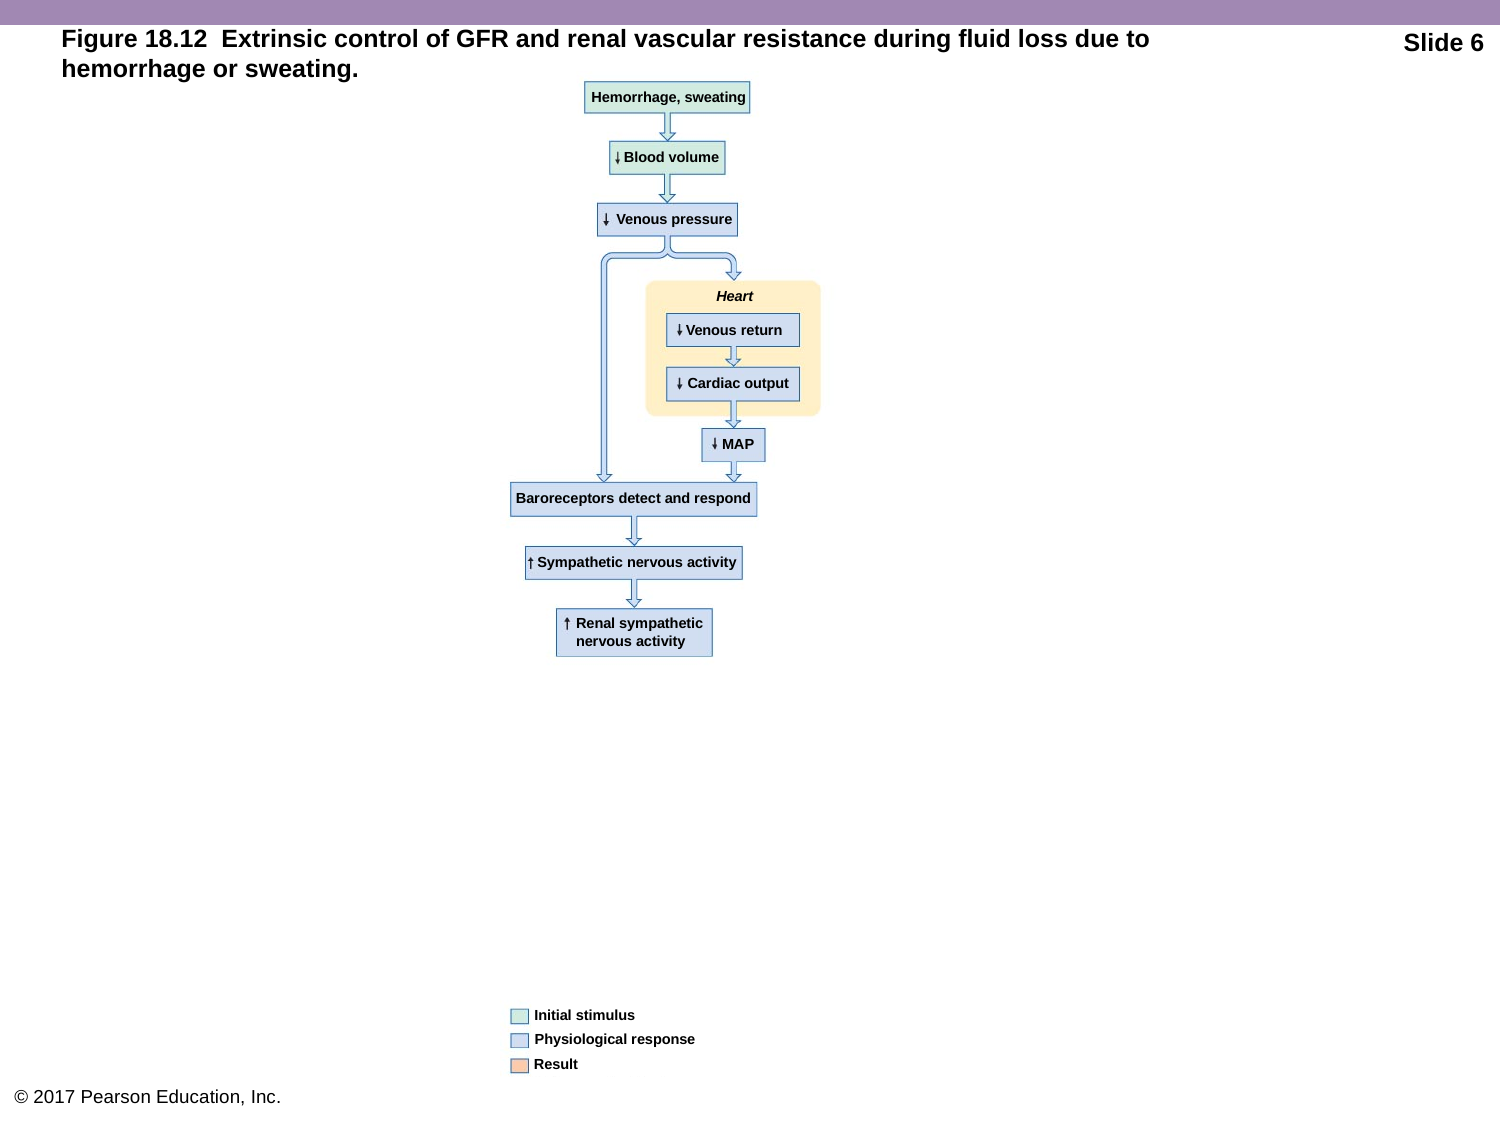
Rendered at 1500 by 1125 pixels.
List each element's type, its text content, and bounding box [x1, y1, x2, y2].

picture [499, 71, 973, 1077]
text_box Slide 6 [1388, 18, 1500, 64]
title Figure 18.12 Extrinsic control of GFR and renal vascular resistance during fluid loss due to hemorrhage or sweating. [46, 14, 1500, 91]
